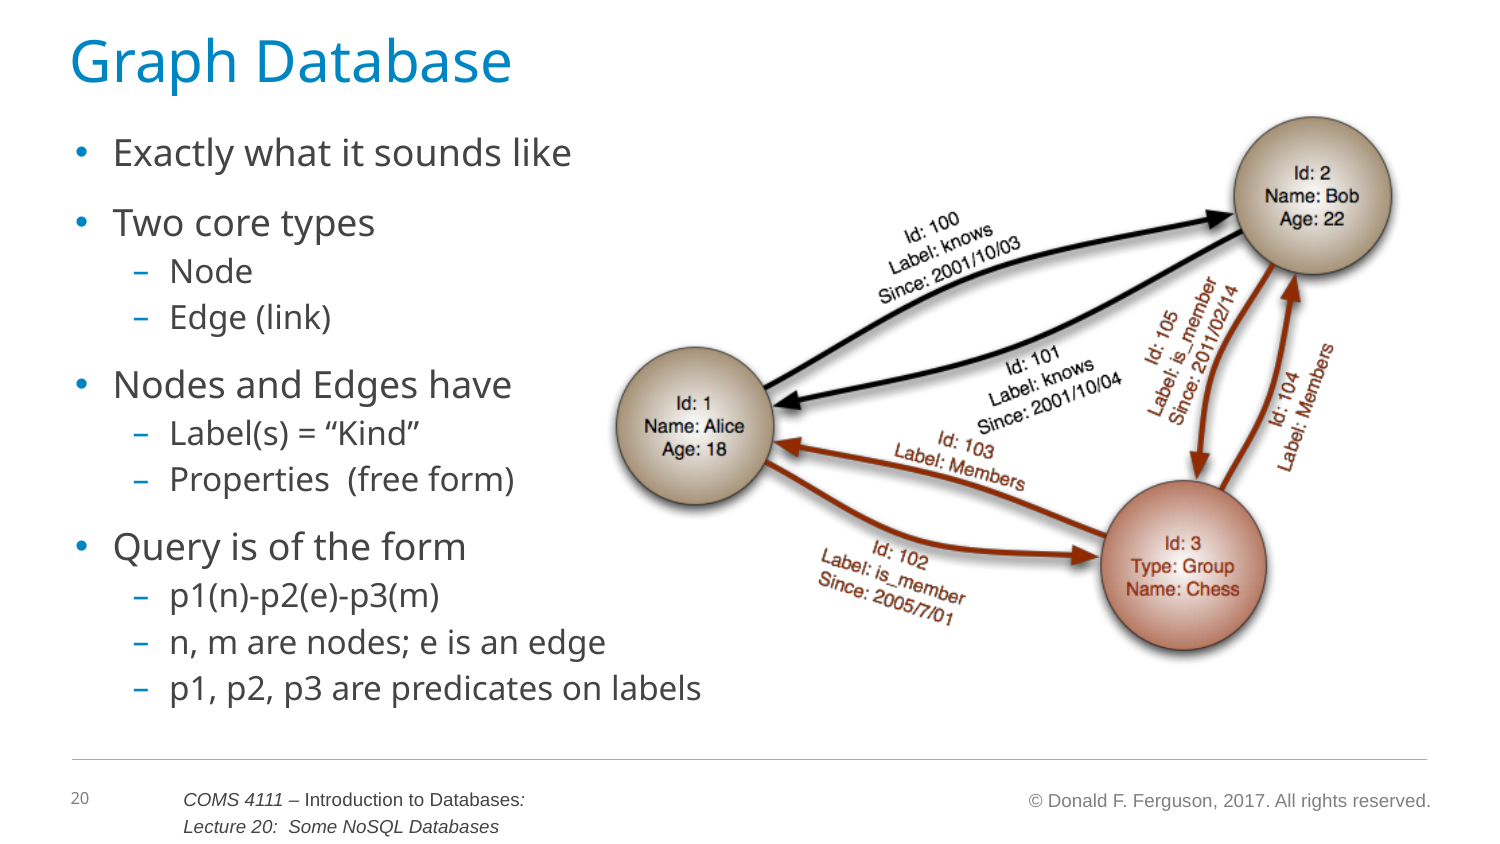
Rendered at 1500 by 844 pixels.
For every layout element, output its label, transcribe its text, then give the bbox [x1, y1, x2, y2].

list Exactly what it sounds like Two core types Node Edge (link) Nodes and Edges have Label(s) = “Kind” Properties (free form) Query is of the form p1(n)-p2(e)-p3(m) n, m are nodes; e is an edge p1, p2, p3 are predicates on labels [74, 128, 769, 741]
title Graph Database [69, 31, 1429, 96]
picture [589, 95, 1418, 682]
